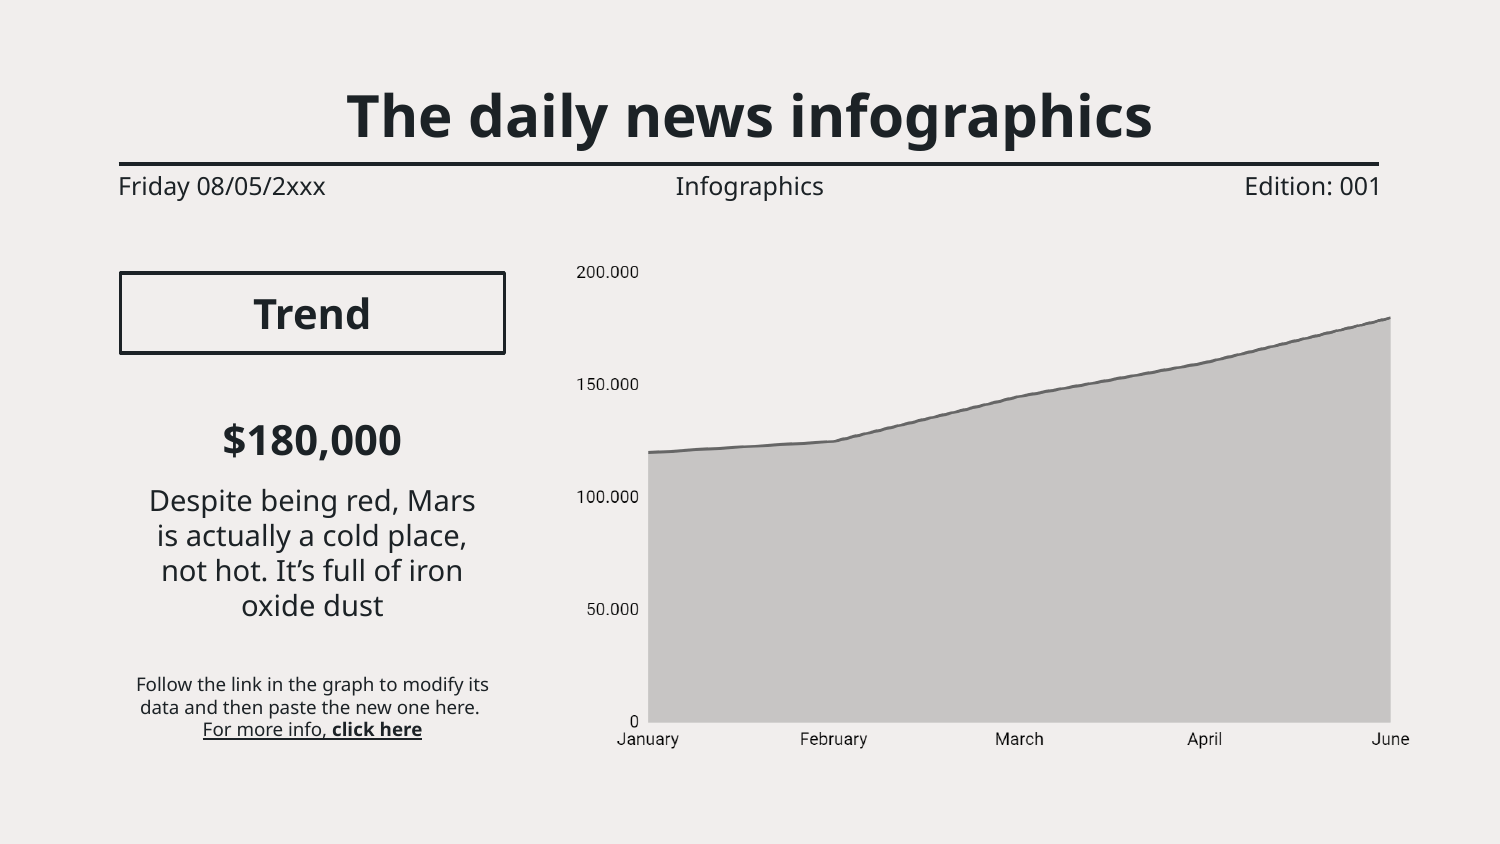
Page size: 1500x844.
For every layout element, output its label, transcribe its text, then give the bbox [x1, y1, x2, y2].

text_box Infographics [623, 171, 877, 200]
text_box Friday 08/05/2xxx [118, 171, 371, 200]
title The daily news infographics [120, 79, 1380, 149]
text_box Edition: 001 [1129, 171, 1383, 200]
text_box Follow the link in the graph to modify its data and then paste the new one here. For more info, click here [120, 662, 505, 755]
text_box $180,000 [120, 398, 505, 466]
text_box Trend [120, 273, 505, 353]
text_box Despite being red, Mars is actually a cold place, not hot. It’s full of iron oxide dust [120, 467, 505, 627]
picture [549, 237, 1418, 775]
